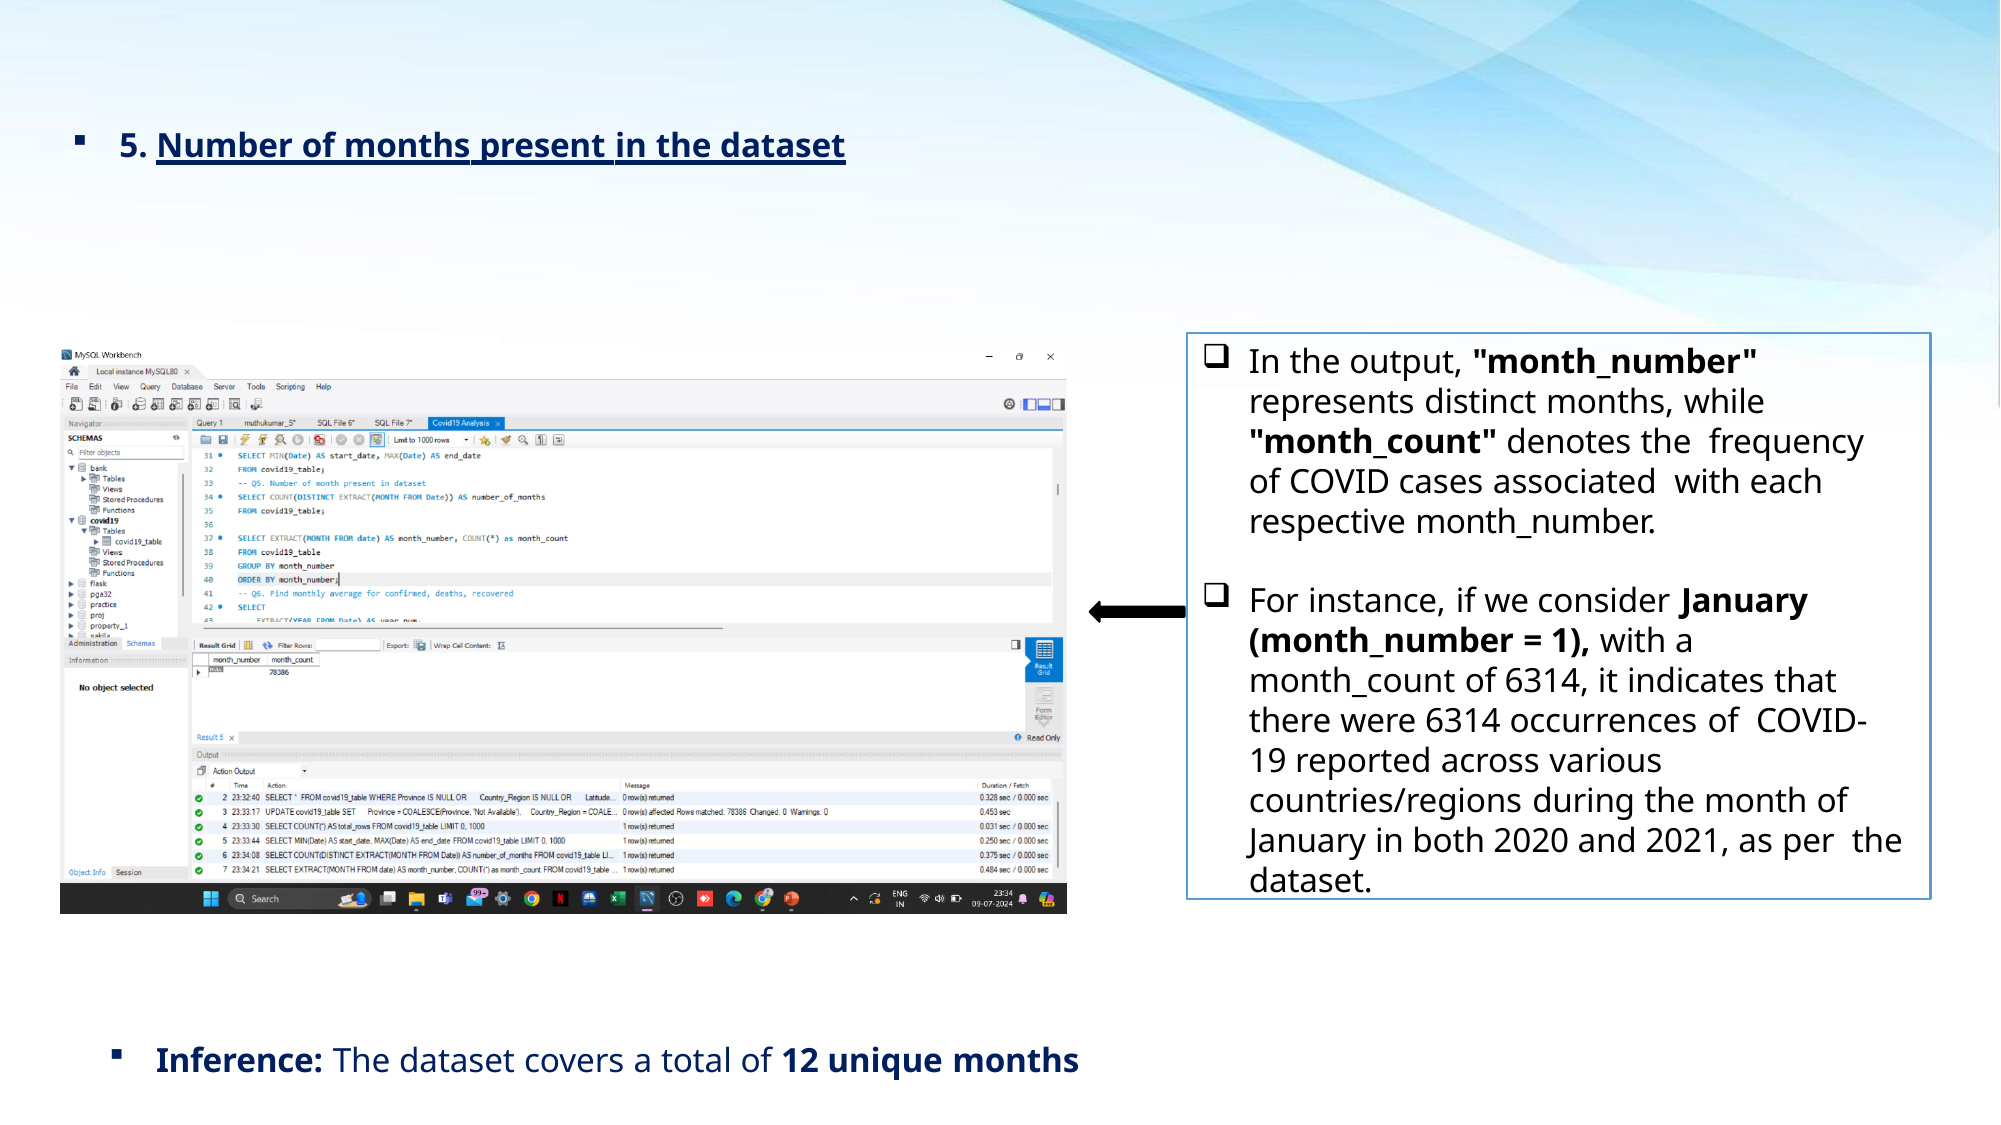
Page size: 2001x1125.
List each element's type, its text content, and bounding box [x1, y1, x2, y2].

text_box In the output, "month_number" represents distinct months, while "month_count" denotes the frequency of COVID cases associated with each respective month_number. For instance, if we consider January (month_number = 1), with a month_count of 6314, it indicates that there were 6314 occurrences of COVID-19 reported across various countries/regions during the month of January in both 2020 and 2021, as per the dataset. [1187, 333, 1931, 899]
text_box Inference: The dataset covers a total of 12 unique months [107, 1037, 1198, 1079]
text_box 5. Number of months present in the dataset [70, 122, 943, 165]
picture [0, 0, 2000, 915]
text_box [1088, 600, 1186, 623]
